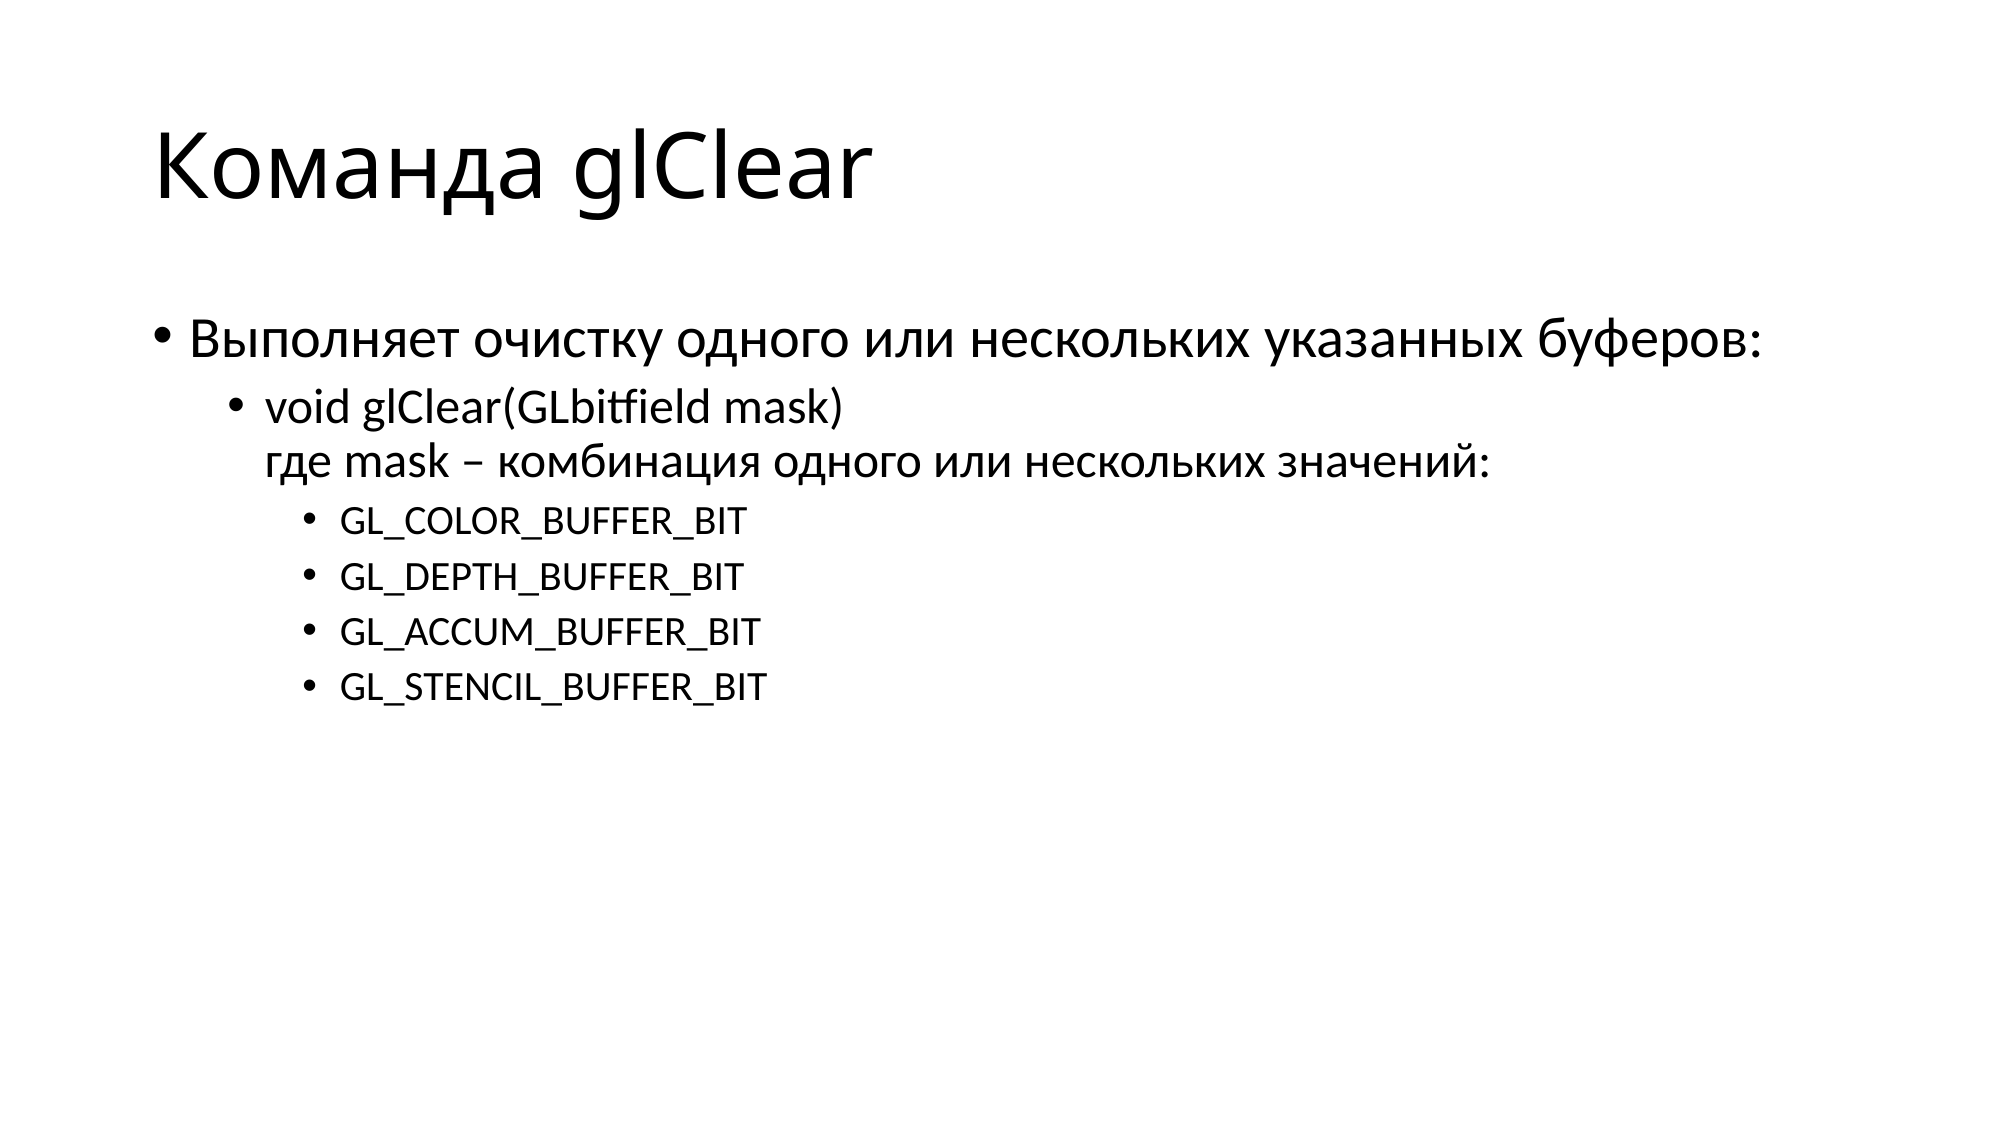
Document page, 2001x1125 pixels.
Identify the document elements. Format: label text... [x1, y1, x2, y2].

list Выполняет очистку одного или нескольких указанных буферов: void glClear(GLbitfield mask) где mask – комбинация одного или нескольких значений: GL_COLOR_BUFFER_BIT GL_DEPTH_BUFFER_BIT GL_ACCUM_BUFFER_BIT GL_STENCIL_BUFFER_BIT [137, 299, 1863, 1014]
title Команда glClear [137, 59, 1863, 278]
